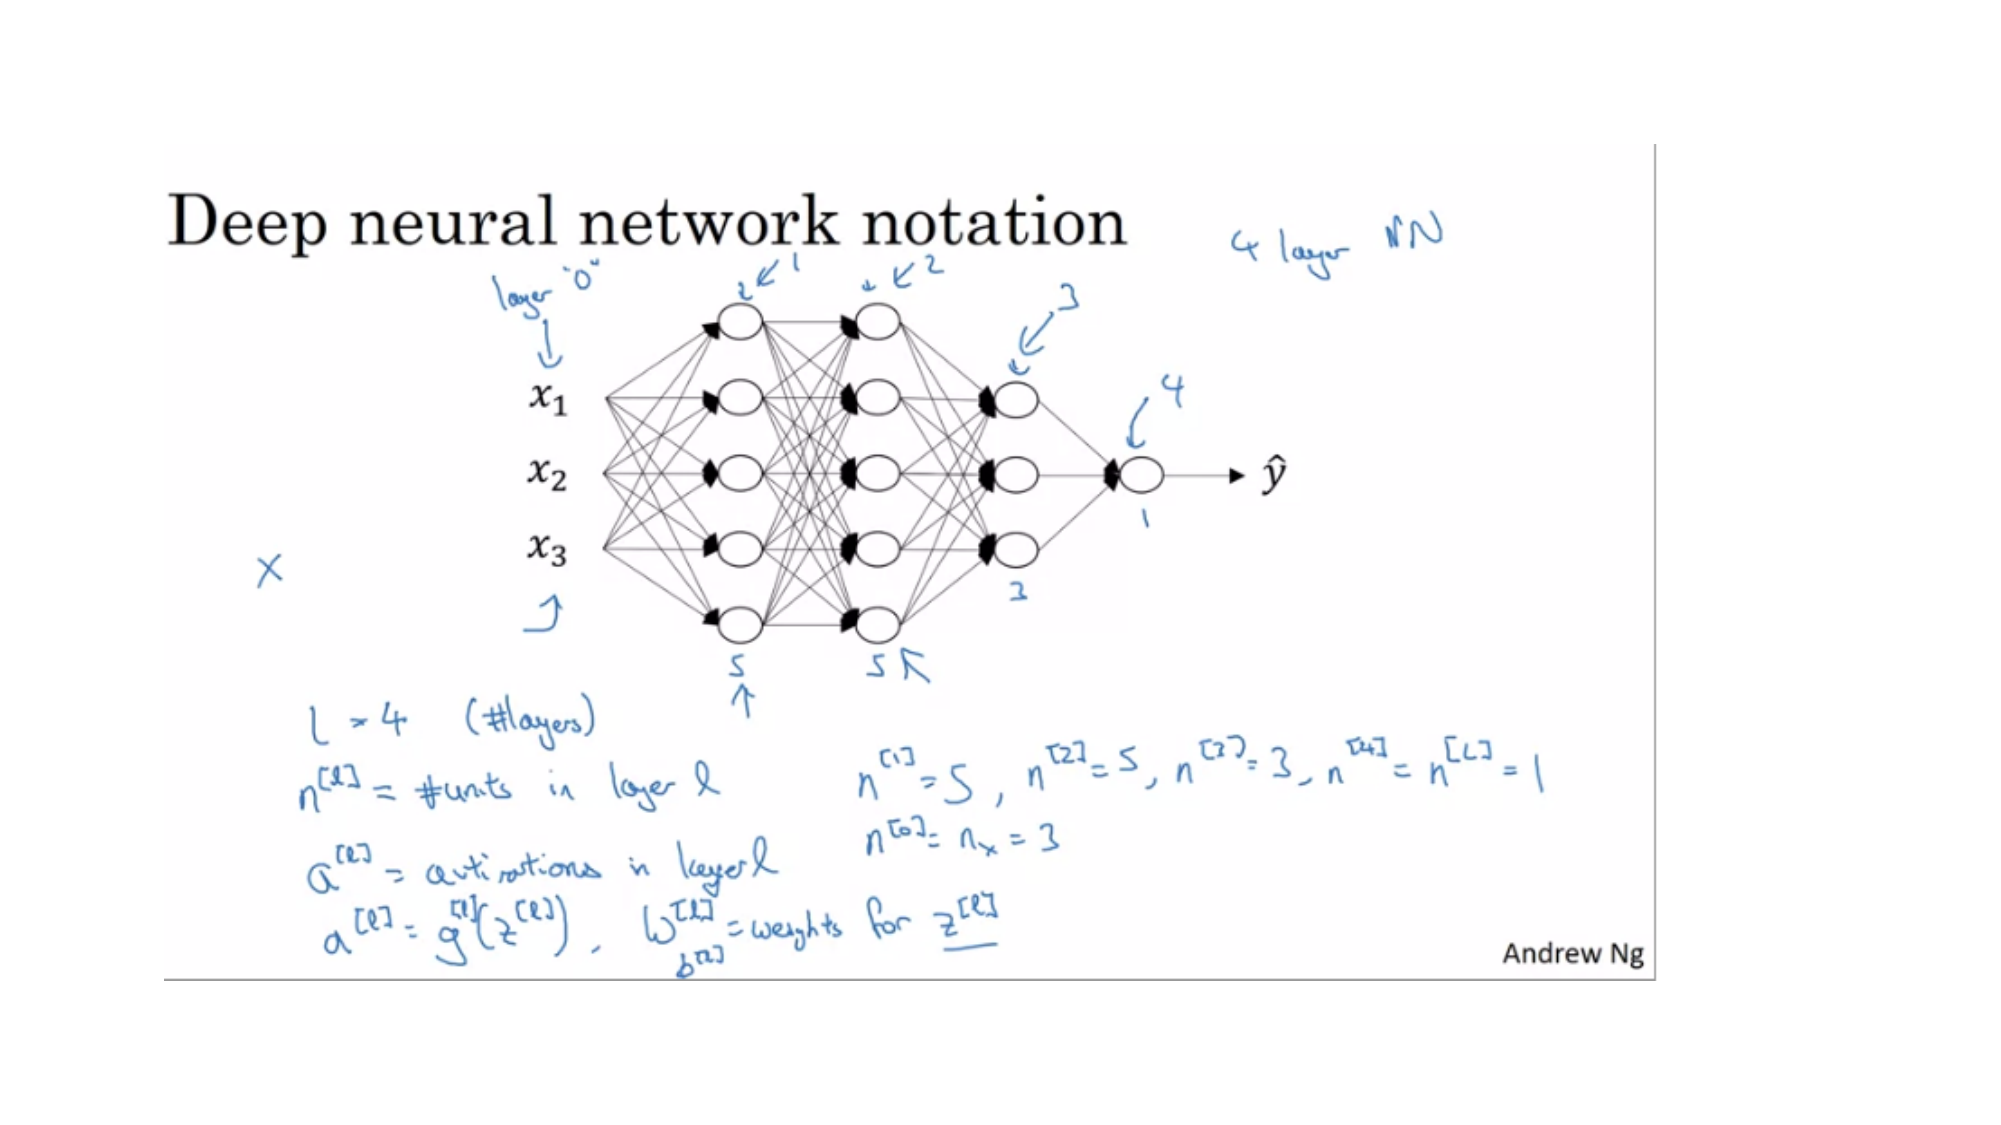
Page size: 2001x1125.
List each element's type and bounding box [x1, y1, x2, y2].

list [164, 144, 1660, 981]
